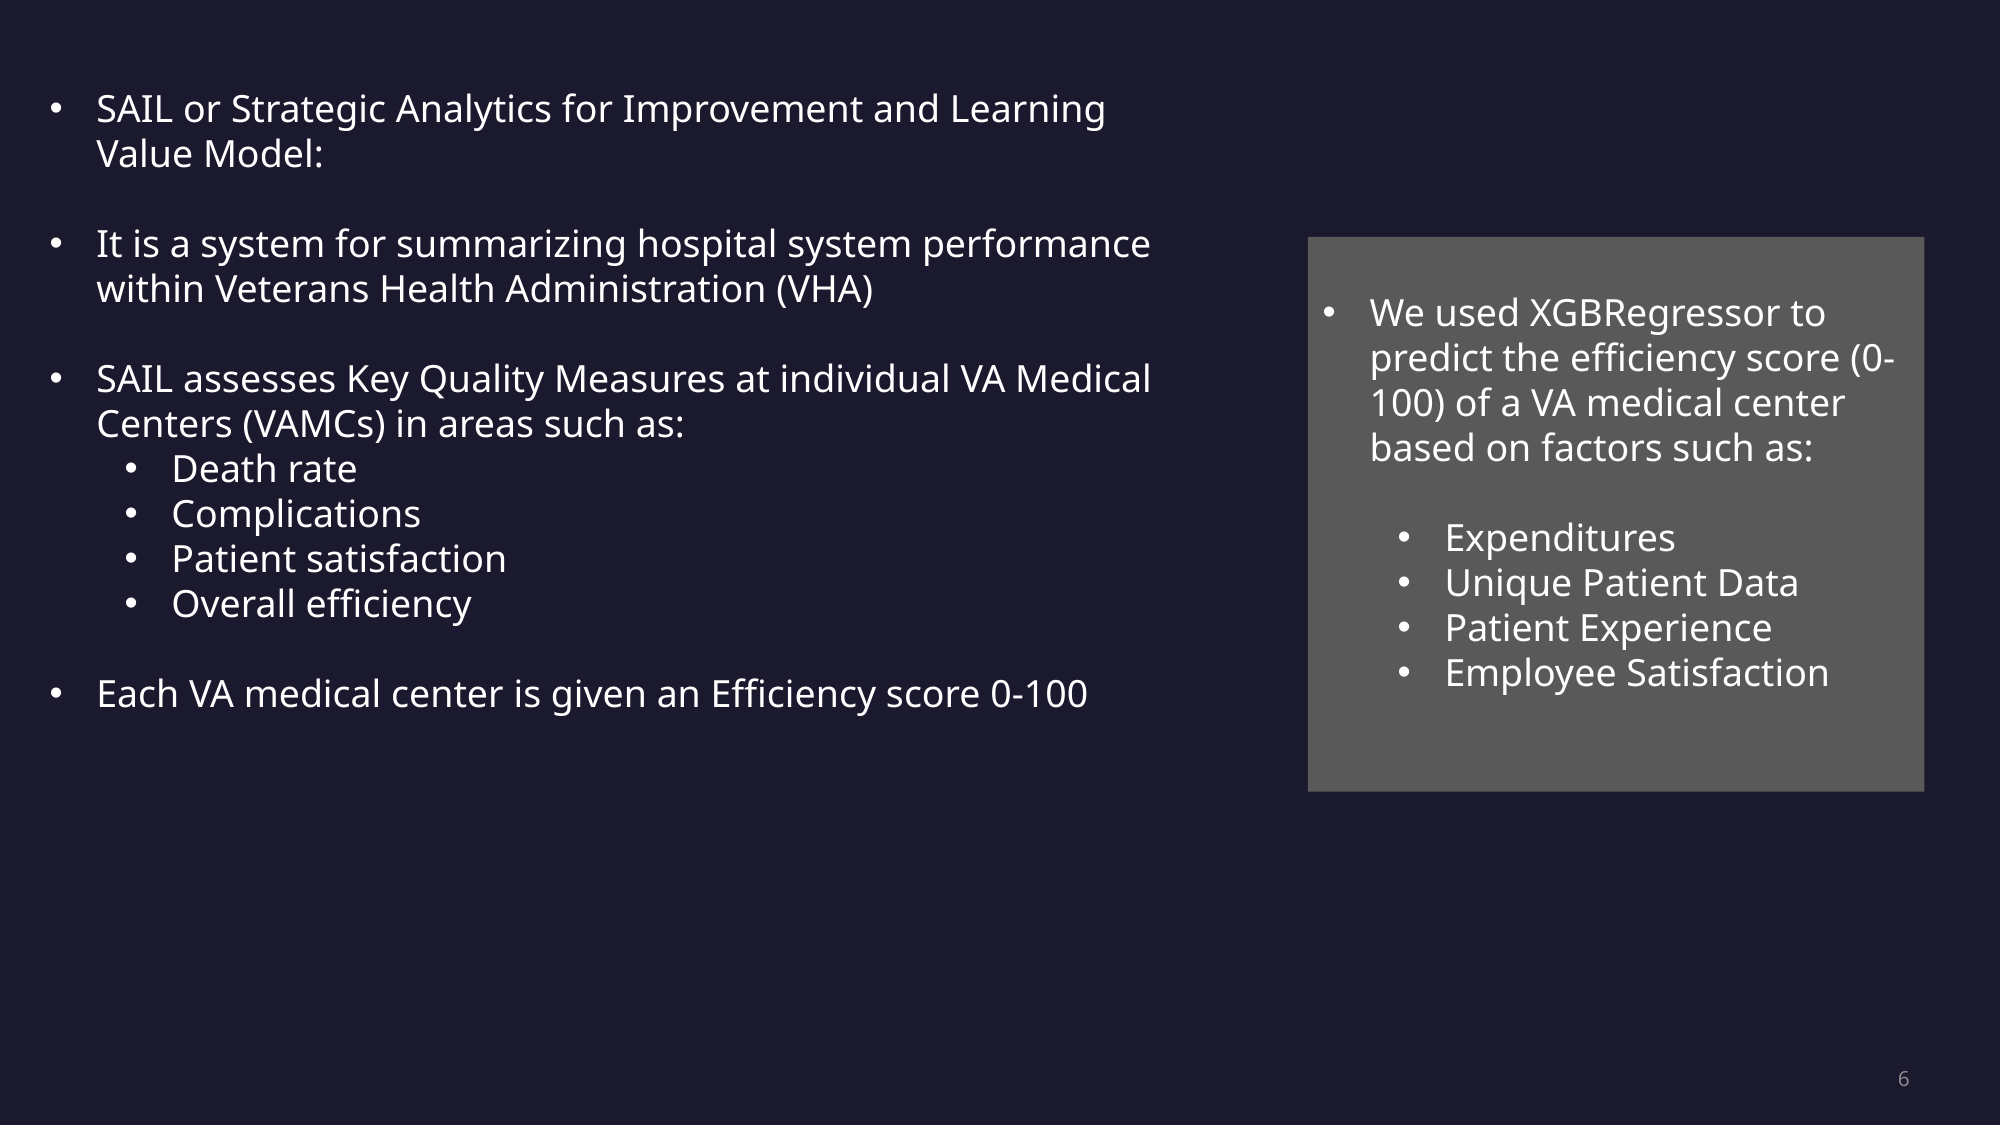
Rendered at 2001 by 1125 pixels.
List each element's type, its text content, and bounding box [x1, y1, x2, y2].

text_box SAIL or Strategic Analytics for Improvement and Learning Value Model: It is a system for summarizing hospital system performance within Veterans Health Administration (VHA) SAIL assesses Key Quality Measures at individual VA Medical Centers (VAMCs) in areas such as: Death rate Complications Patient satisfaction Overall efficiency Each VA medical center is given an Efficiency score 0-100 [34, 77, 1228, 768]
slide_number 6 [1632, 1067, 1910, 1093]
text_box We used XGBRegressor to predict the efficiency score (0-100) of a VA medical center based on factors such as: Expenditures Unique Patient Data Patient Experience Employee Satisfaction [1307, 236, 1925, 792]
